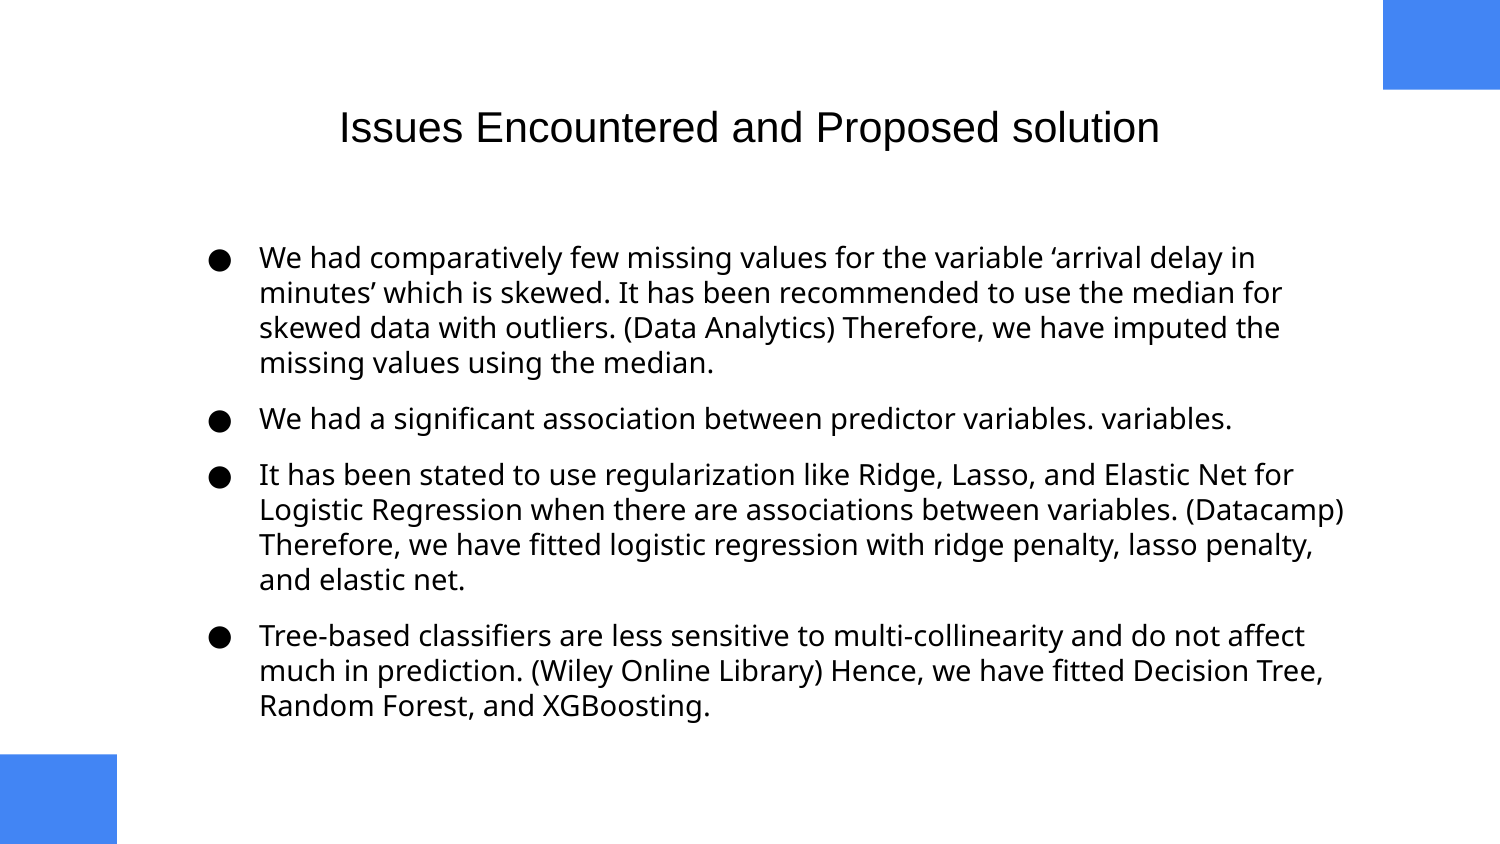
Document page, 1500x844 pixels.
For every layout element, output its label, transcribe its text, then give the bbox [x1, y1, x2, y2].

text_box We had comparatively few missing values for the variable ‘arrival delay in minutes’ which is skewed. It has been recommended to use the median for skewed data with outliers. (Data Analytics) Therefore, we have imputed the missing values using the median. We had a significant association between predictor variables. variables. It has been stated to use regularization like Ridge, Lasso, and Elastic Net for Logistic Regression when there are associations between variables. (Datacamp) Therefore, we have fitted logistic regression with ridge penalty, lasso penalty, and elastic net. Tree-based classifiers are less sensitive to multi-collinearity and do not affect much in prediction. (Wiley Online Library) Hence, we have fitted Decision Tree, Random Forest, and XGBoosting. [169, 224, 1370, 828]
title Issues Encountered and Proposed solution [118, 88, 1382, 167]
